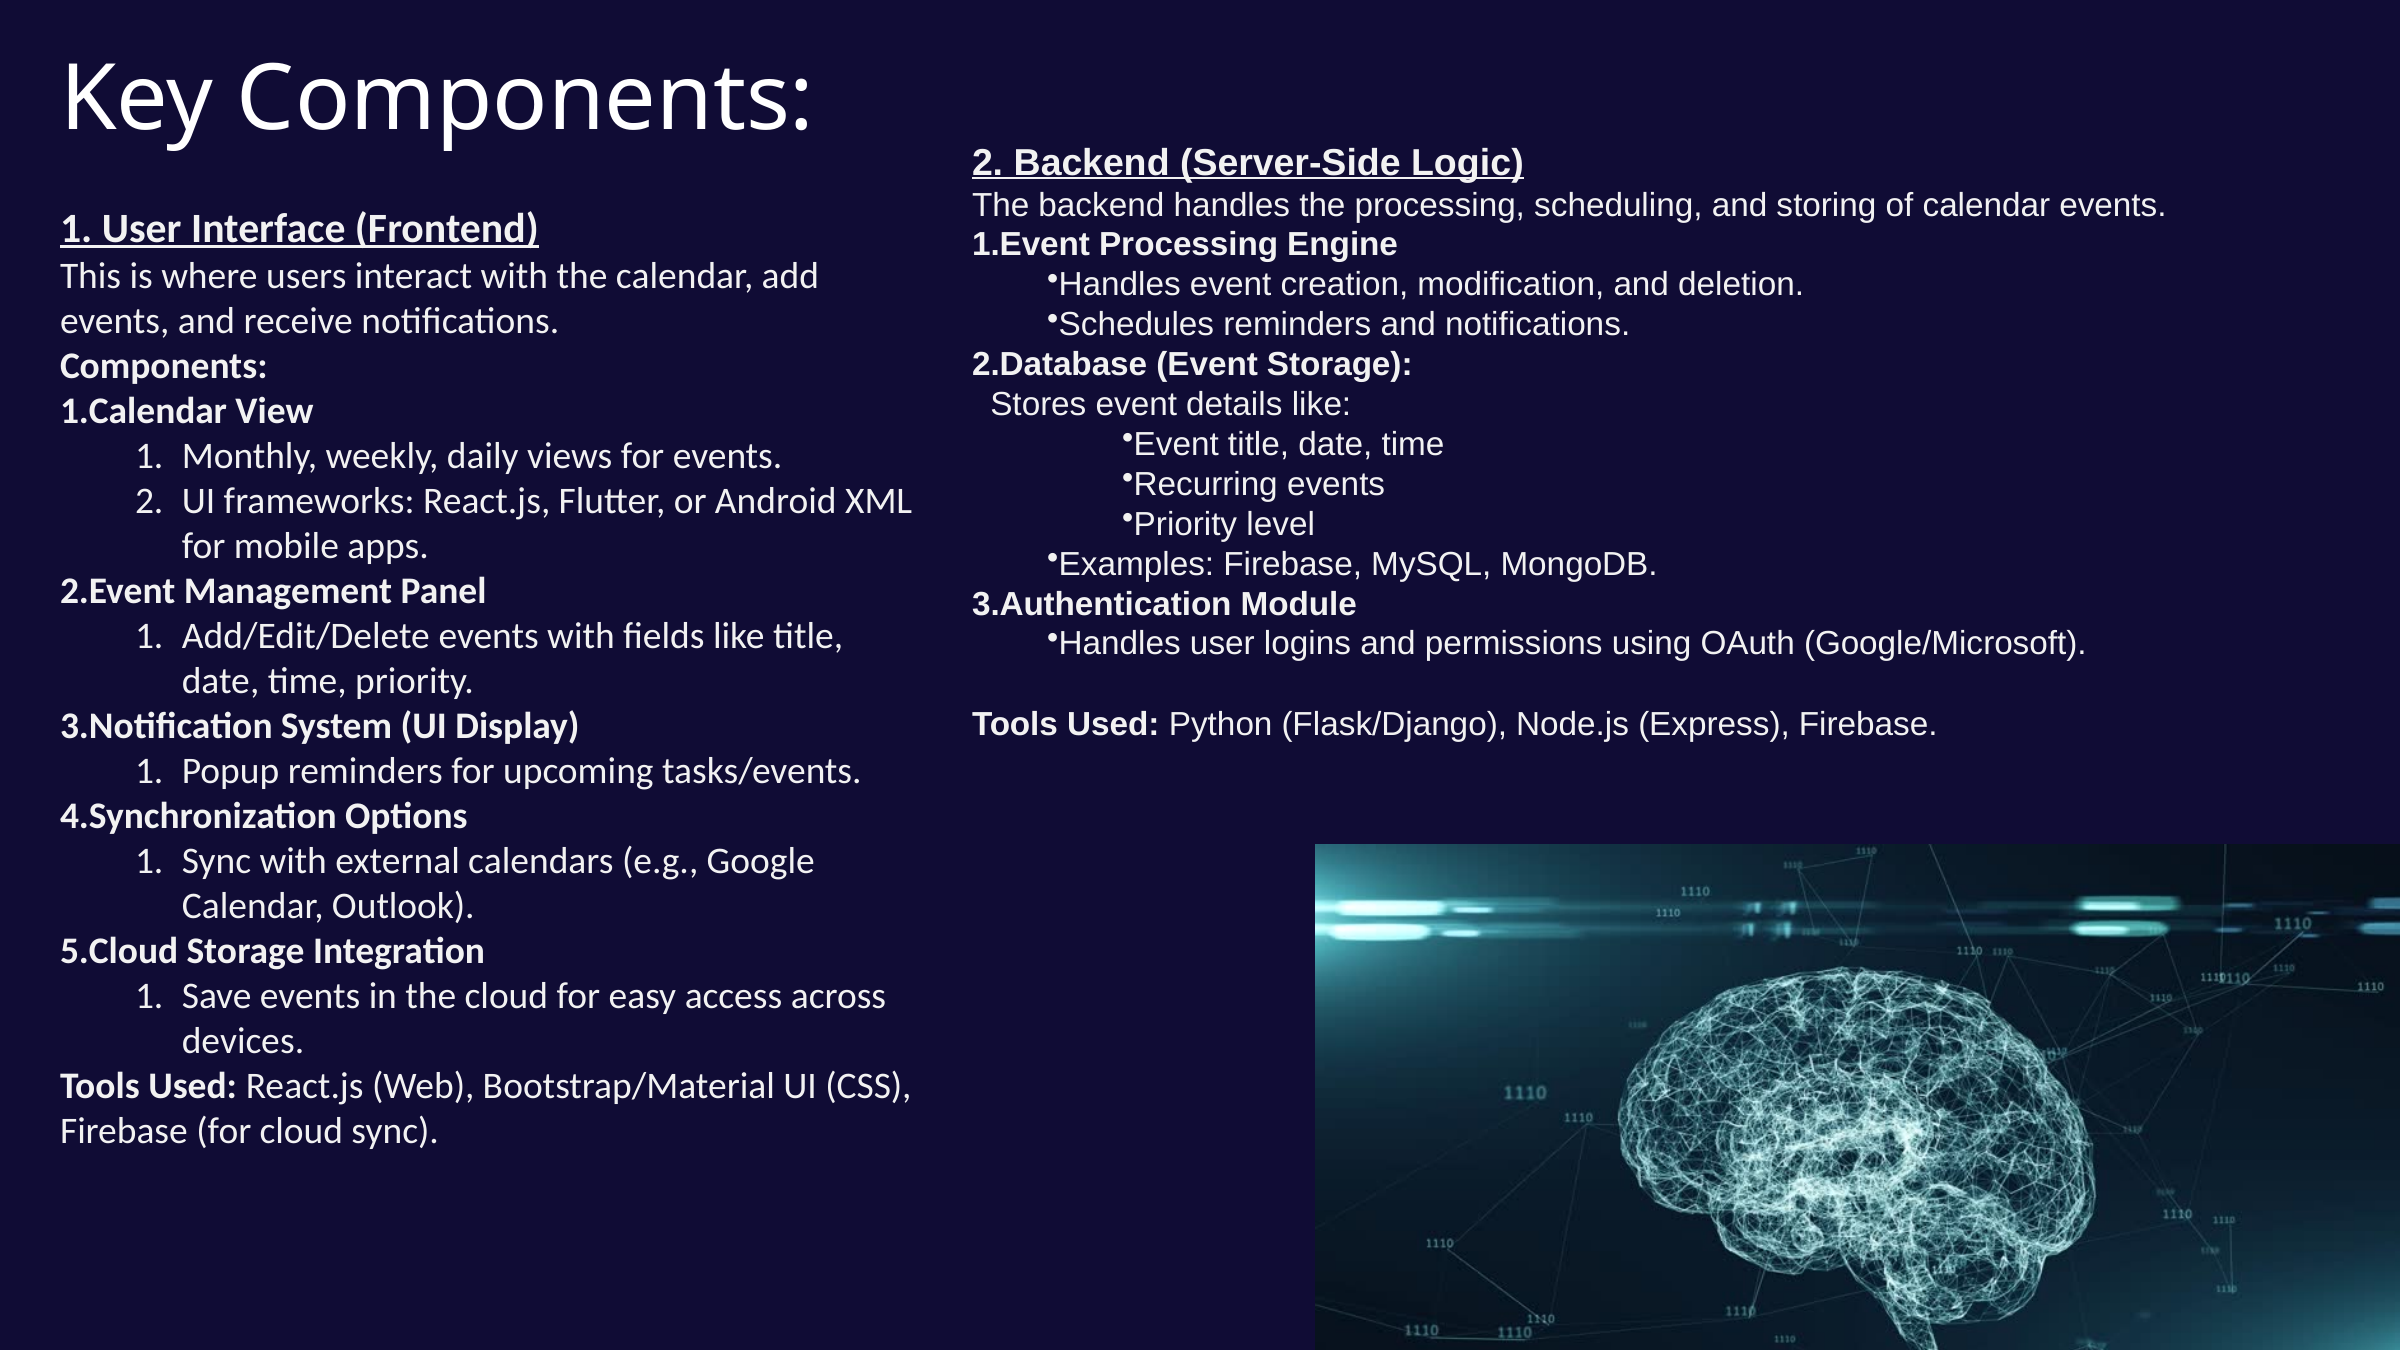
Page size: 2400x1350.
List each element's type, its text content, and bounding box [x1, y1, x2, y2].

text_box Key Components: [45, 25, 986, 155]
picture [1315, 843, 2400, 1350]
text_box 2. Backend (Server-Side Logic) The backend handles the processing, scheduling, and storing of calendar events. Event Processing Engine Handles event creation, modification, and deletion. Schedules reminders and notifications. Database (Event Storage): Stores event details like: Event title, date, time Recurring events Priority level Examples: Firebase, MySQL, MongoDB. Authentication Module Handles user logins and permissions using OAuth (Google/Microsoft). Tools Used: Python (Flask/Django), Node.js (Express), Firebase. [956, 130, 2400, 749]
text_box 1. User Interface (Frontend) This is where users interact with the calendar, add events, and receive notifications. Components: Calendar View Monthly, weekly, daily views for events. UI frameworks: React.js, Flutter, or Android XML for mobile apps. Event Management Panel Add/Edit/Delete events with fields like title, date, time, priority. Notification System (UI Display) Popup reminders for upcoming tasks/events. Synchronization Options Sync with external calendars (e.g., Google Calendar, Outlook). Cloud Storage Integration Save events in the cloud for easy access across devices. Tools Used: React.js (Web), Bootstrap/Material UI (CSS), Firebase (for cloud sync). [45, 193, 935, 1203]
